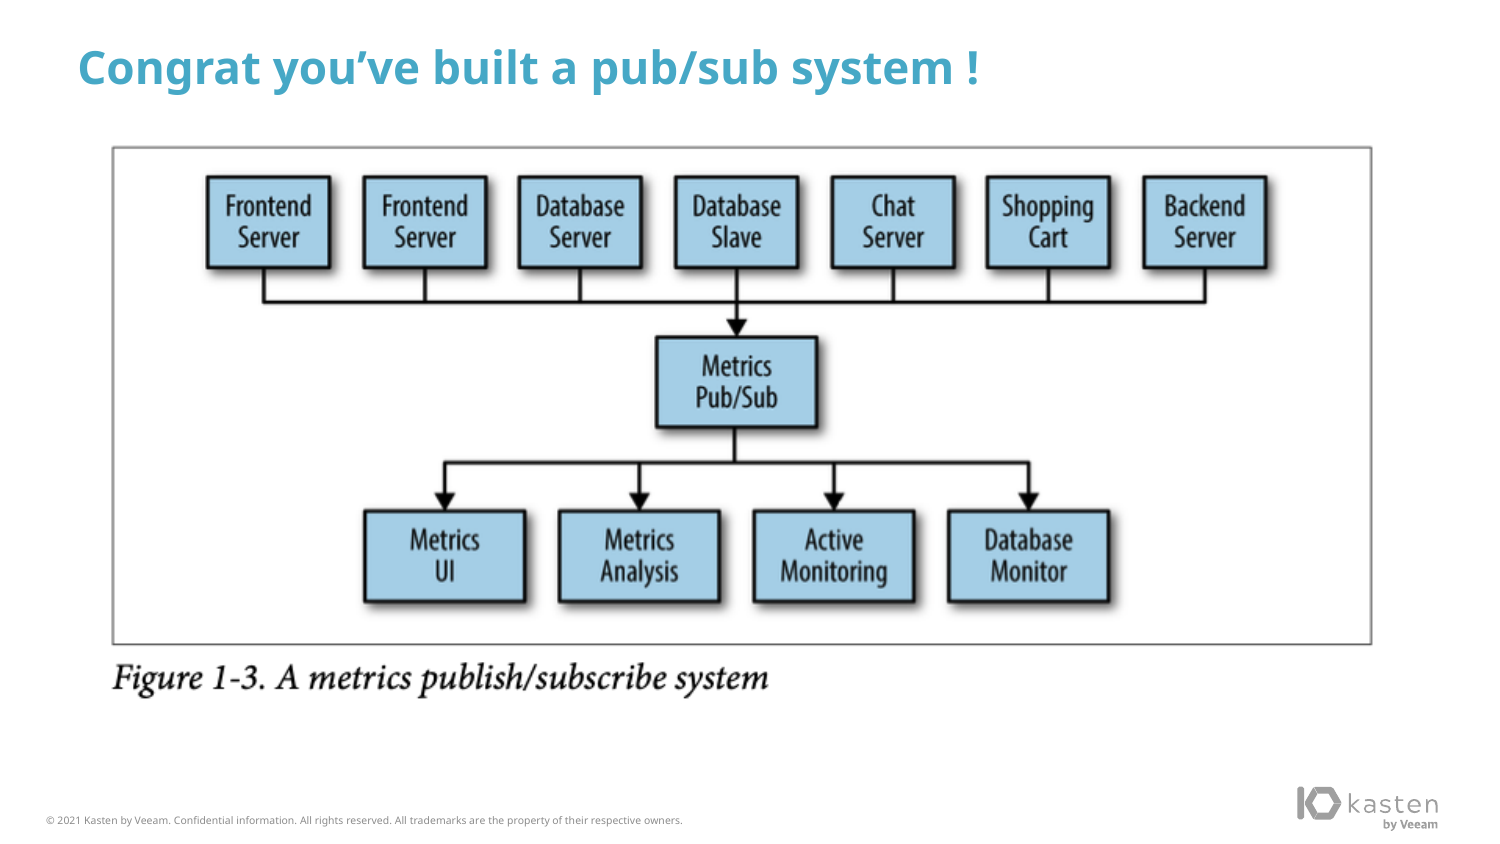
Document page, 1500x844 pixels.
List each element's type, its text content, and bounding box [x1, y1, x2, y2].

title Congrat you’ve built a pub/sub system ! [62, 31, 1438, 122]
picture [96, 135, 1404, 708]
